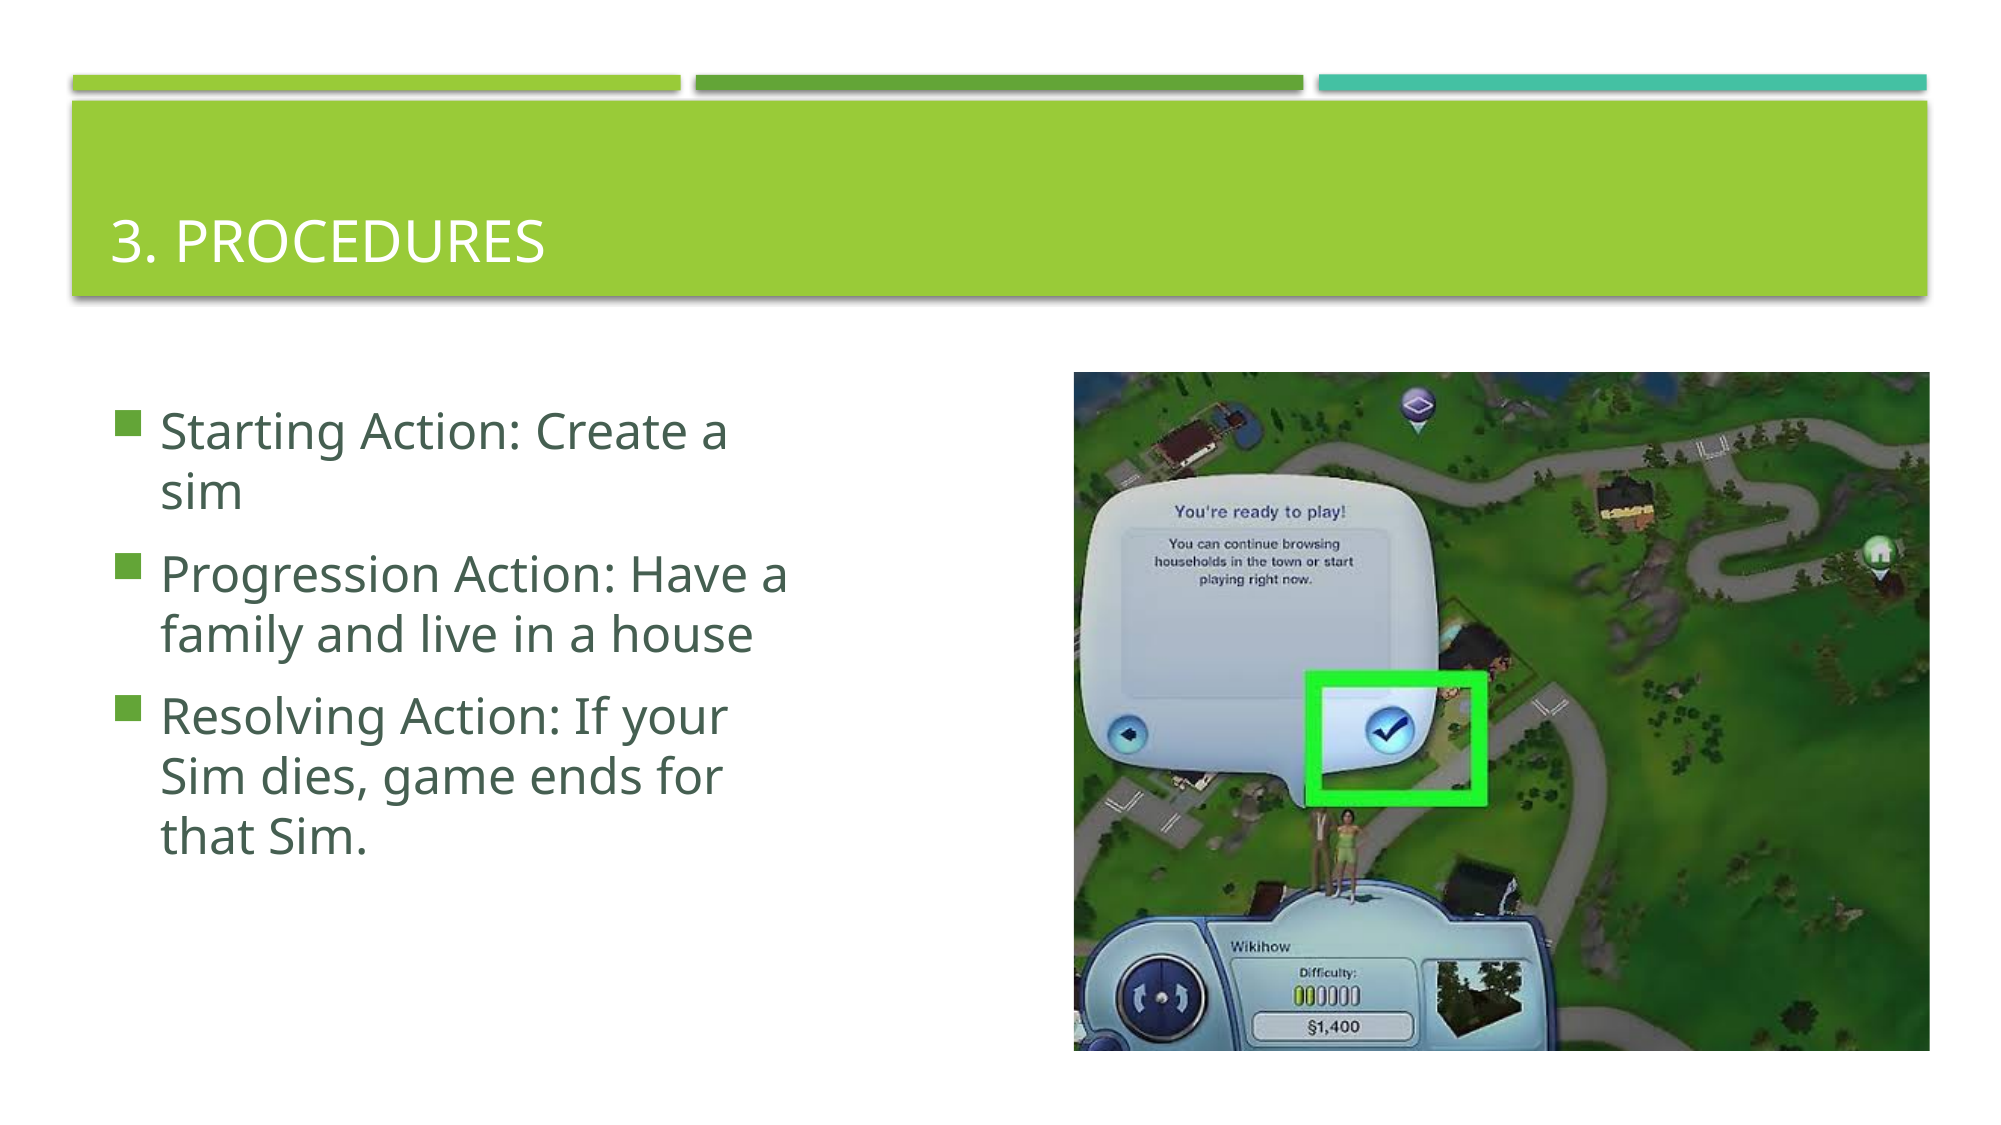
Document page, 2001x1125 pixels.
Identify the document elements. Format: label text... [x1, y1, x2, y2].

picture [1073, 336, 1931, 1052]
list Starting Action: Create a sim Progression Action: Have a family and live in a house Resolving Action: If your Sim dies, game ends for that Sim. [95, 392, 807, 996]
title 3. procedures [95, 115, 1905, 282]
